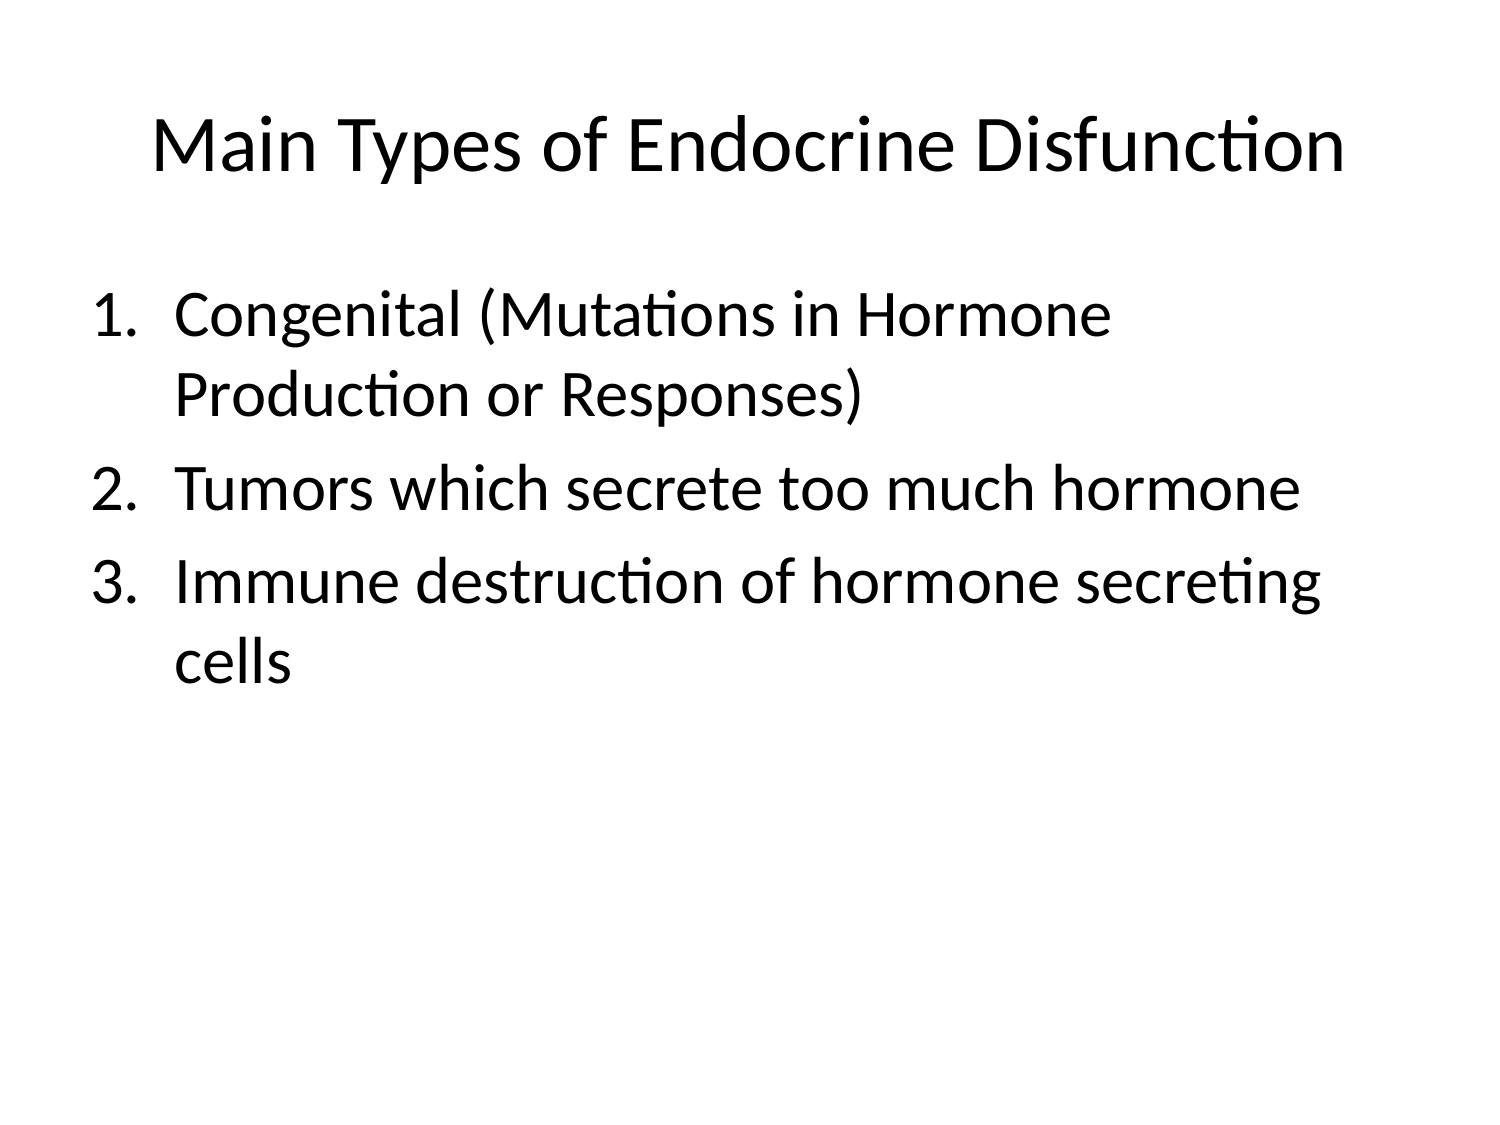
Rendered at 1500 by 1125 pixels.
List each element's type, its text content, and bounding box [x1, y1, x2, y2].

list Congenital (Mutations in Hormone Production or Responses) Tumors which secrete too much hormone Immune destruction of hormone secreting cells [75, 262, 1425, 1005]
title Main Types of Endocrine Disfunction [75, 45, 1425, 233]
